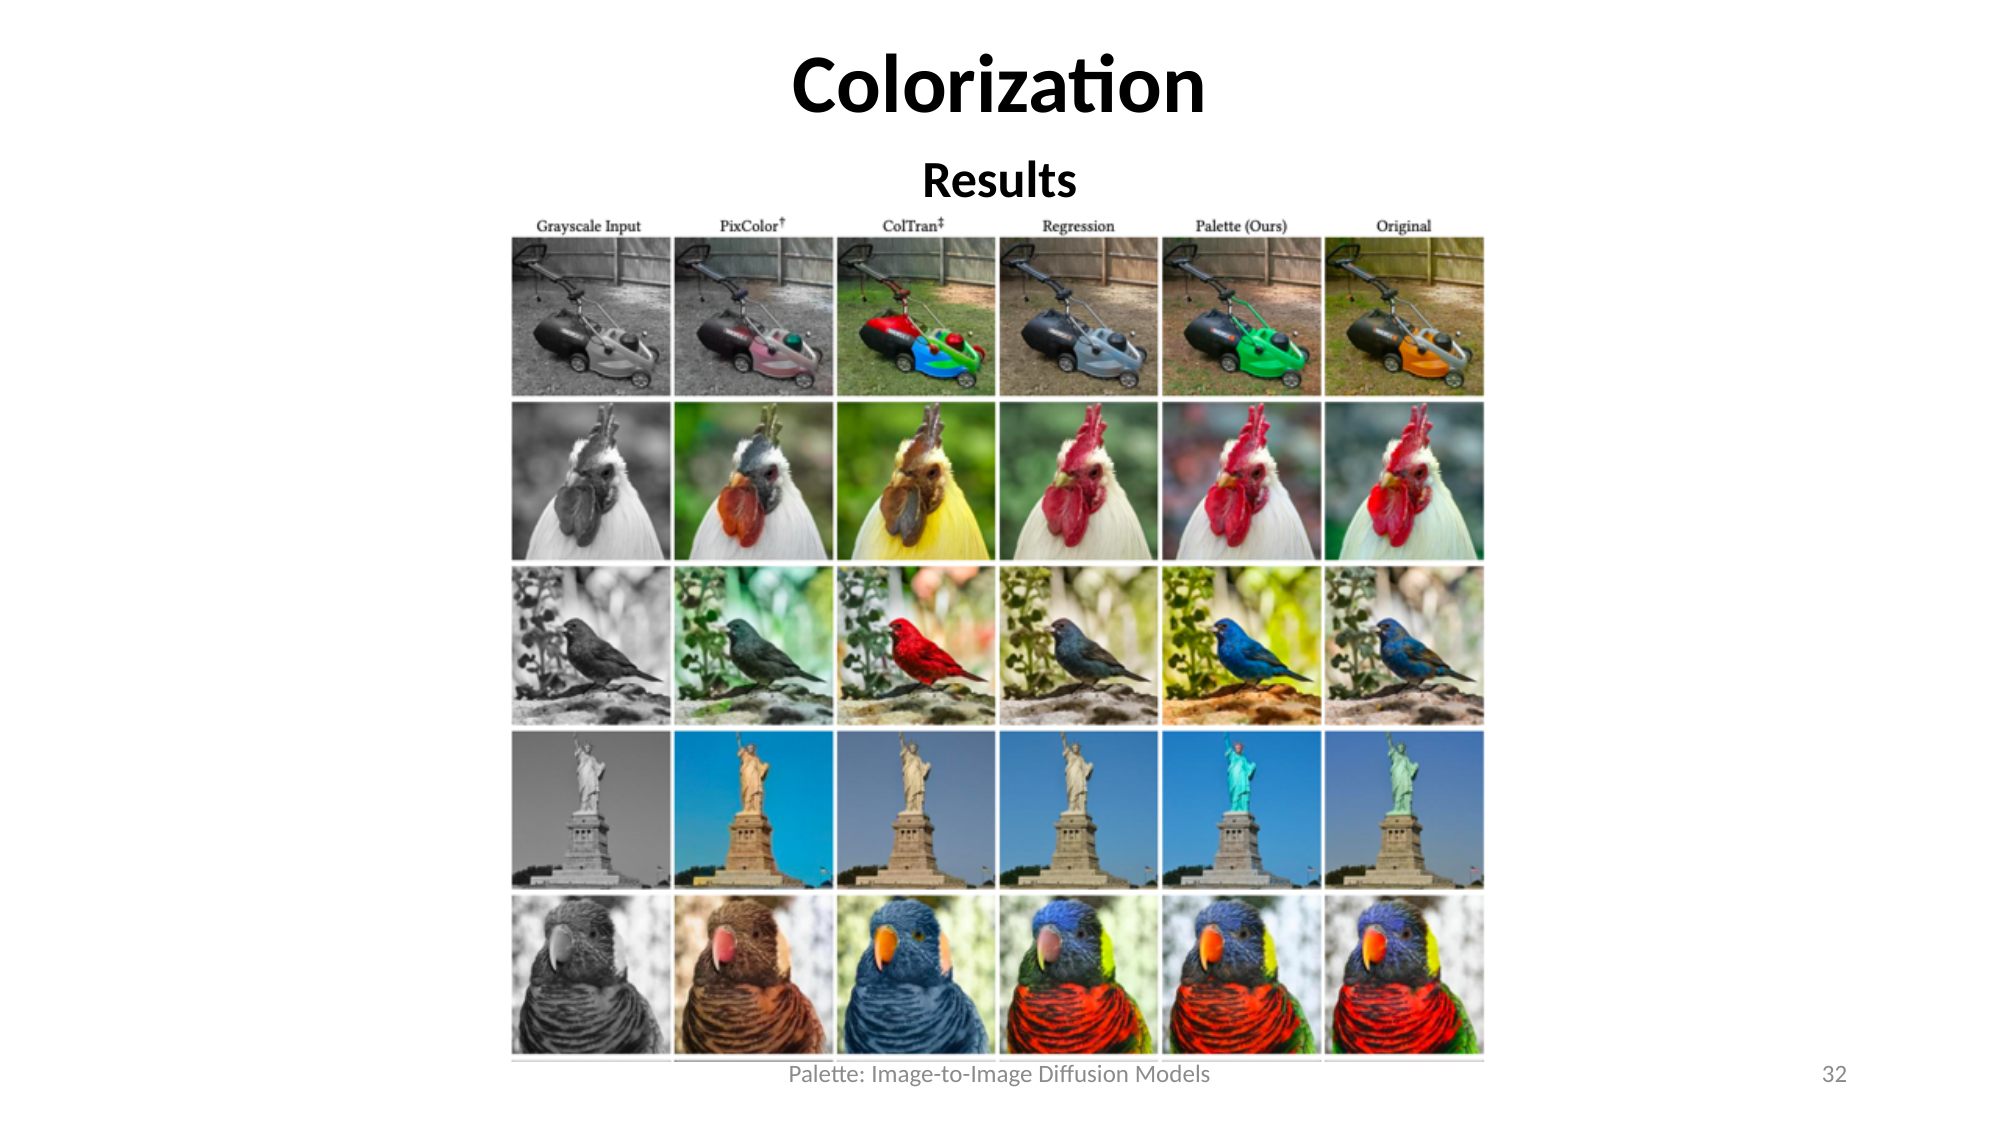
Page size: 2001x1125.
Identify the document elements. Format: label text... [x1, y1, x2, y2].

footer Palette: Image-to-Image Diffusion Models [662, 1062, 1338, 1103]
picture [511, 216, 1489, 1062]
slide_number 32 [1412, 1042, 1863, 1103]
text_box Results [907, 137, 1093, 216]
text_box Colorization [177, 21, 1823, 137]
